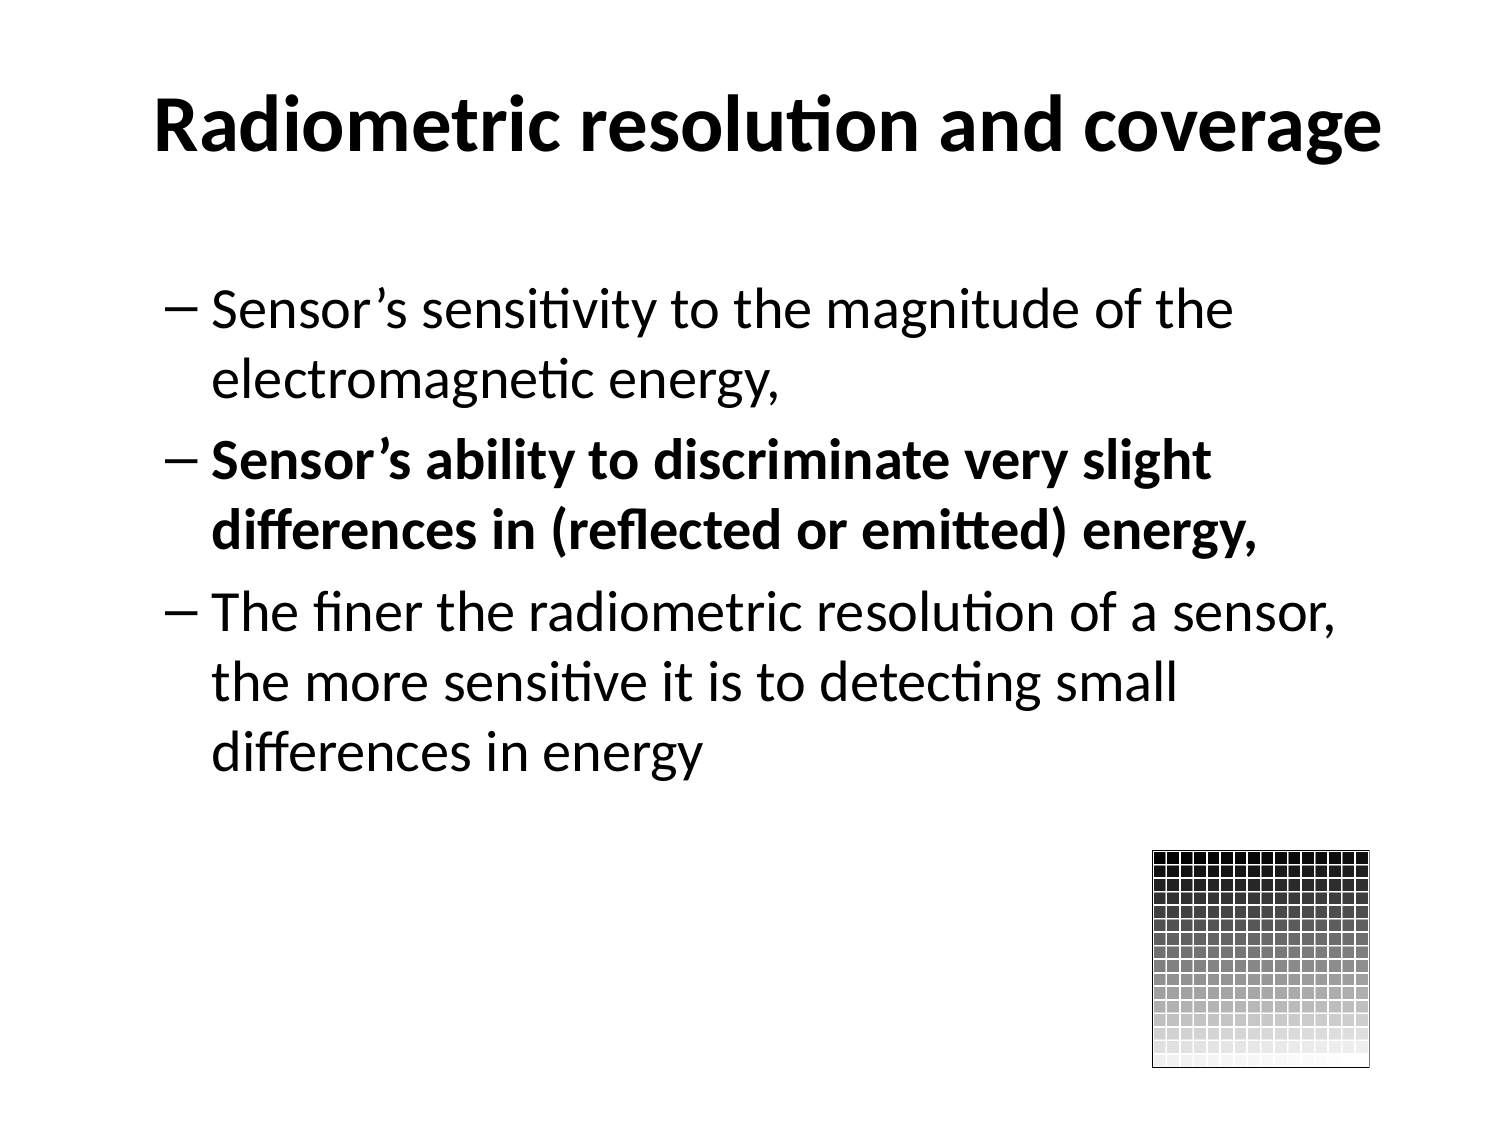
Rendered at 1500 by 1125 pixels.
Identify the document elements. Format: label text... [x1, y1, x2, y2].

picture [1149, 849, 1376, 1072]
list Sensor’s sensitivity to the magnitude of the electromagnetic energy, Sensor’s ability to discriminate very slight differences in (reflected or emitted) energy, The finer the radiometric resolution of a sensor, the more sensitive it is to detecting small differences in energy [75, 262, 1425, 1005]
title Radiometric resolution and coverage [137, 50, 1400, 188]
